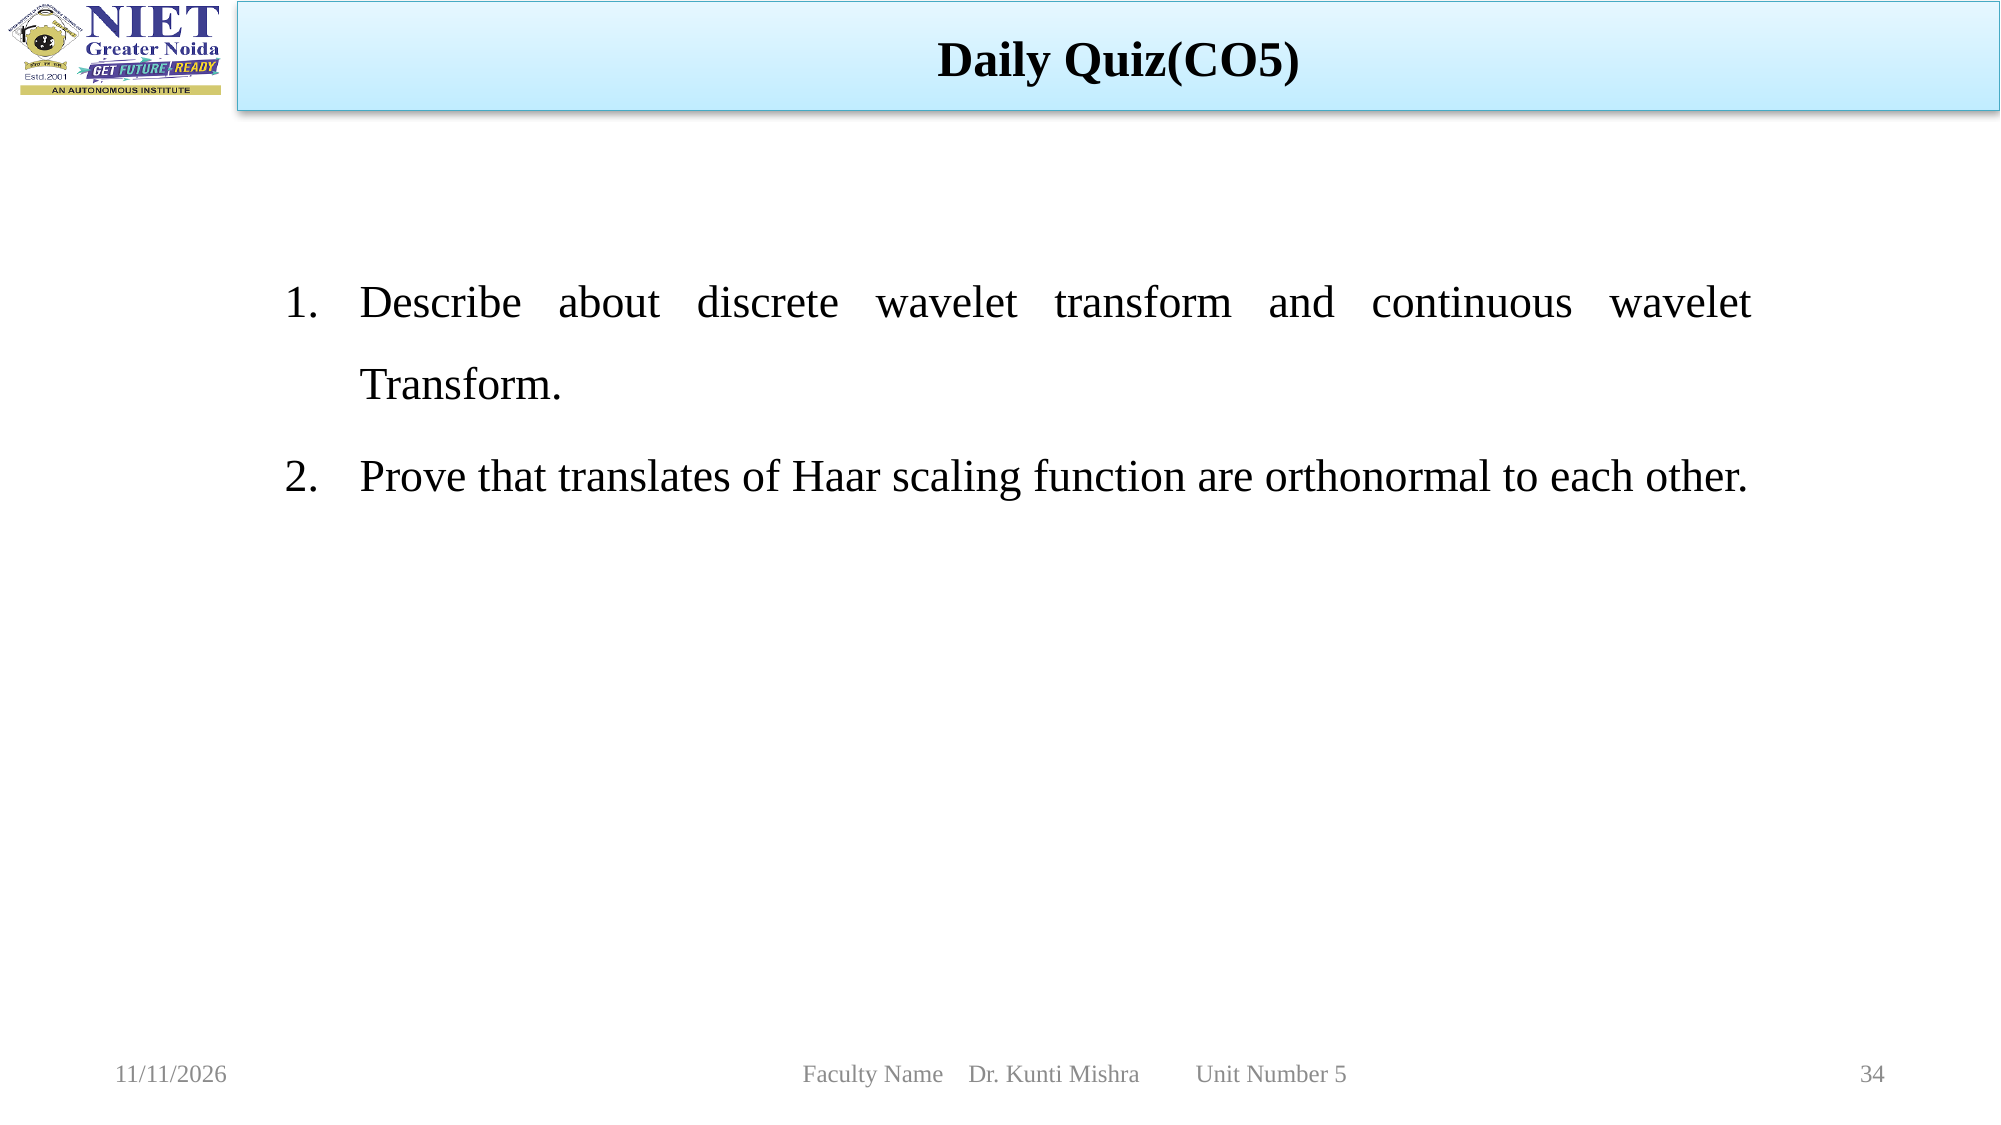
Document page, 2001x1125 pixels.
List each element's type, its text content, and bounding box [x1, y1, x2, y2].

slide_number 34 [1433, 1042, 1900, 1103]
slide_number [99, 1042, 567, 1103]
picture [8, 3, 221, 95]
footer Faculty Name Dr. Kunti Mishra Unit Number 5 [662, 1042, 1433, 1103]
list Describe about discrete wavelet transform and continuous wavelet Transform. Prove that translates of Haar scaling function are orthonormal to each other. [269, 236, 1768, 929]
text_box Daily Quiz(CO5) [237, 1, 2000, 111]
